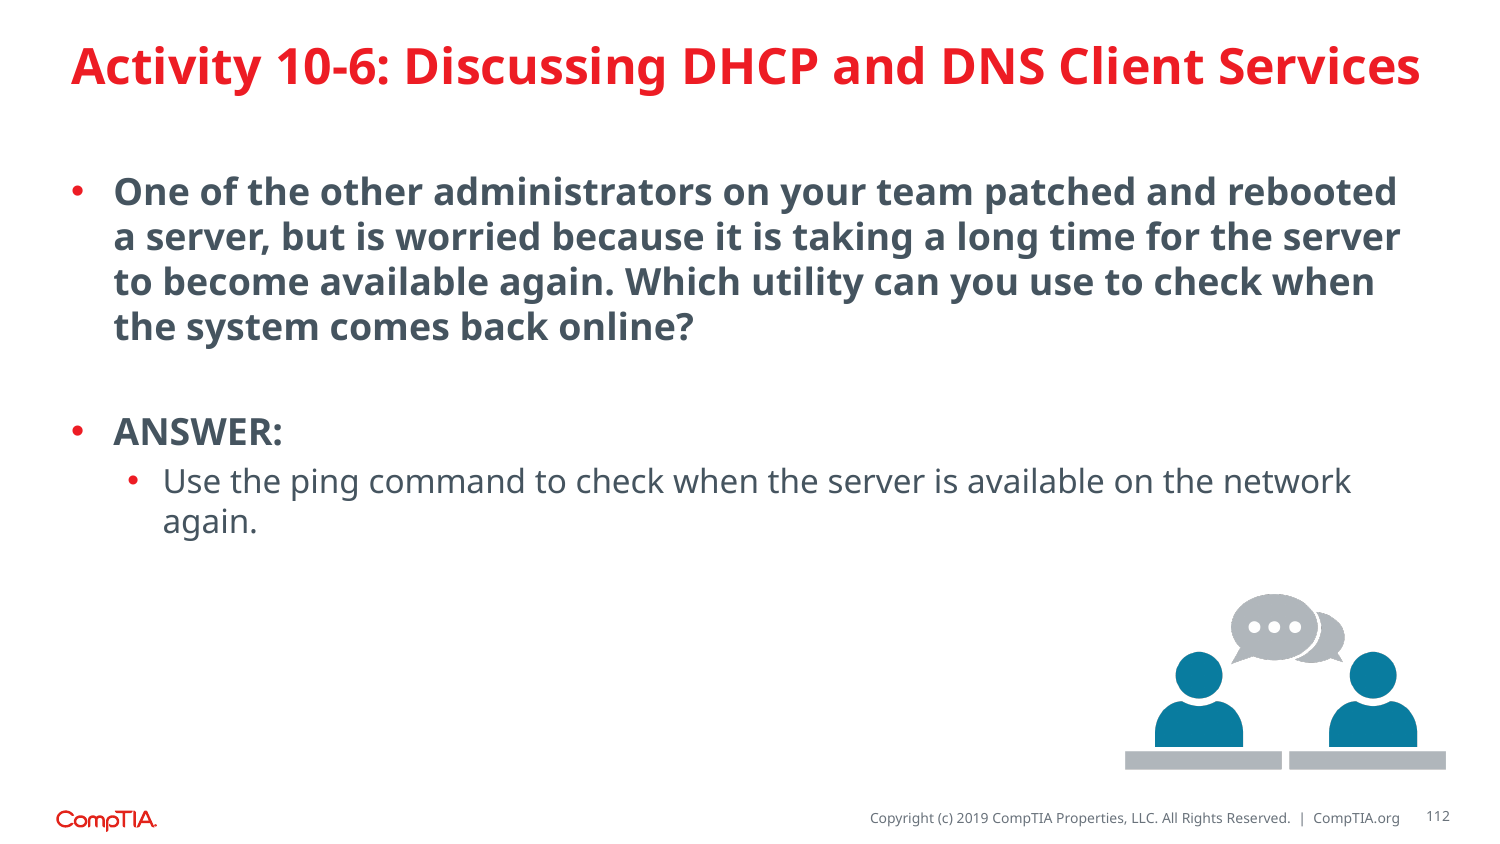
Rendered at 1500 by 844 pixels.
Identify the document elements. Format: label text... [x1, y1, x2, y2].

list One of the other administrators on your team patched and rebooted a server, but is worried because it is taking a long time for the server to become available again. Which utility can you use to check when the system comes back online? ANSWER: Use the ping command to check when the server is available on the network again. [56, 160, 1444, 768]
slide_number 112 [1407, 800, 1450, 835]
title Activity 10-6: Discussing DHCP and DNS Client Services [56, 12, 1444, 117]
picture [1124, 593, 1446, 770]
